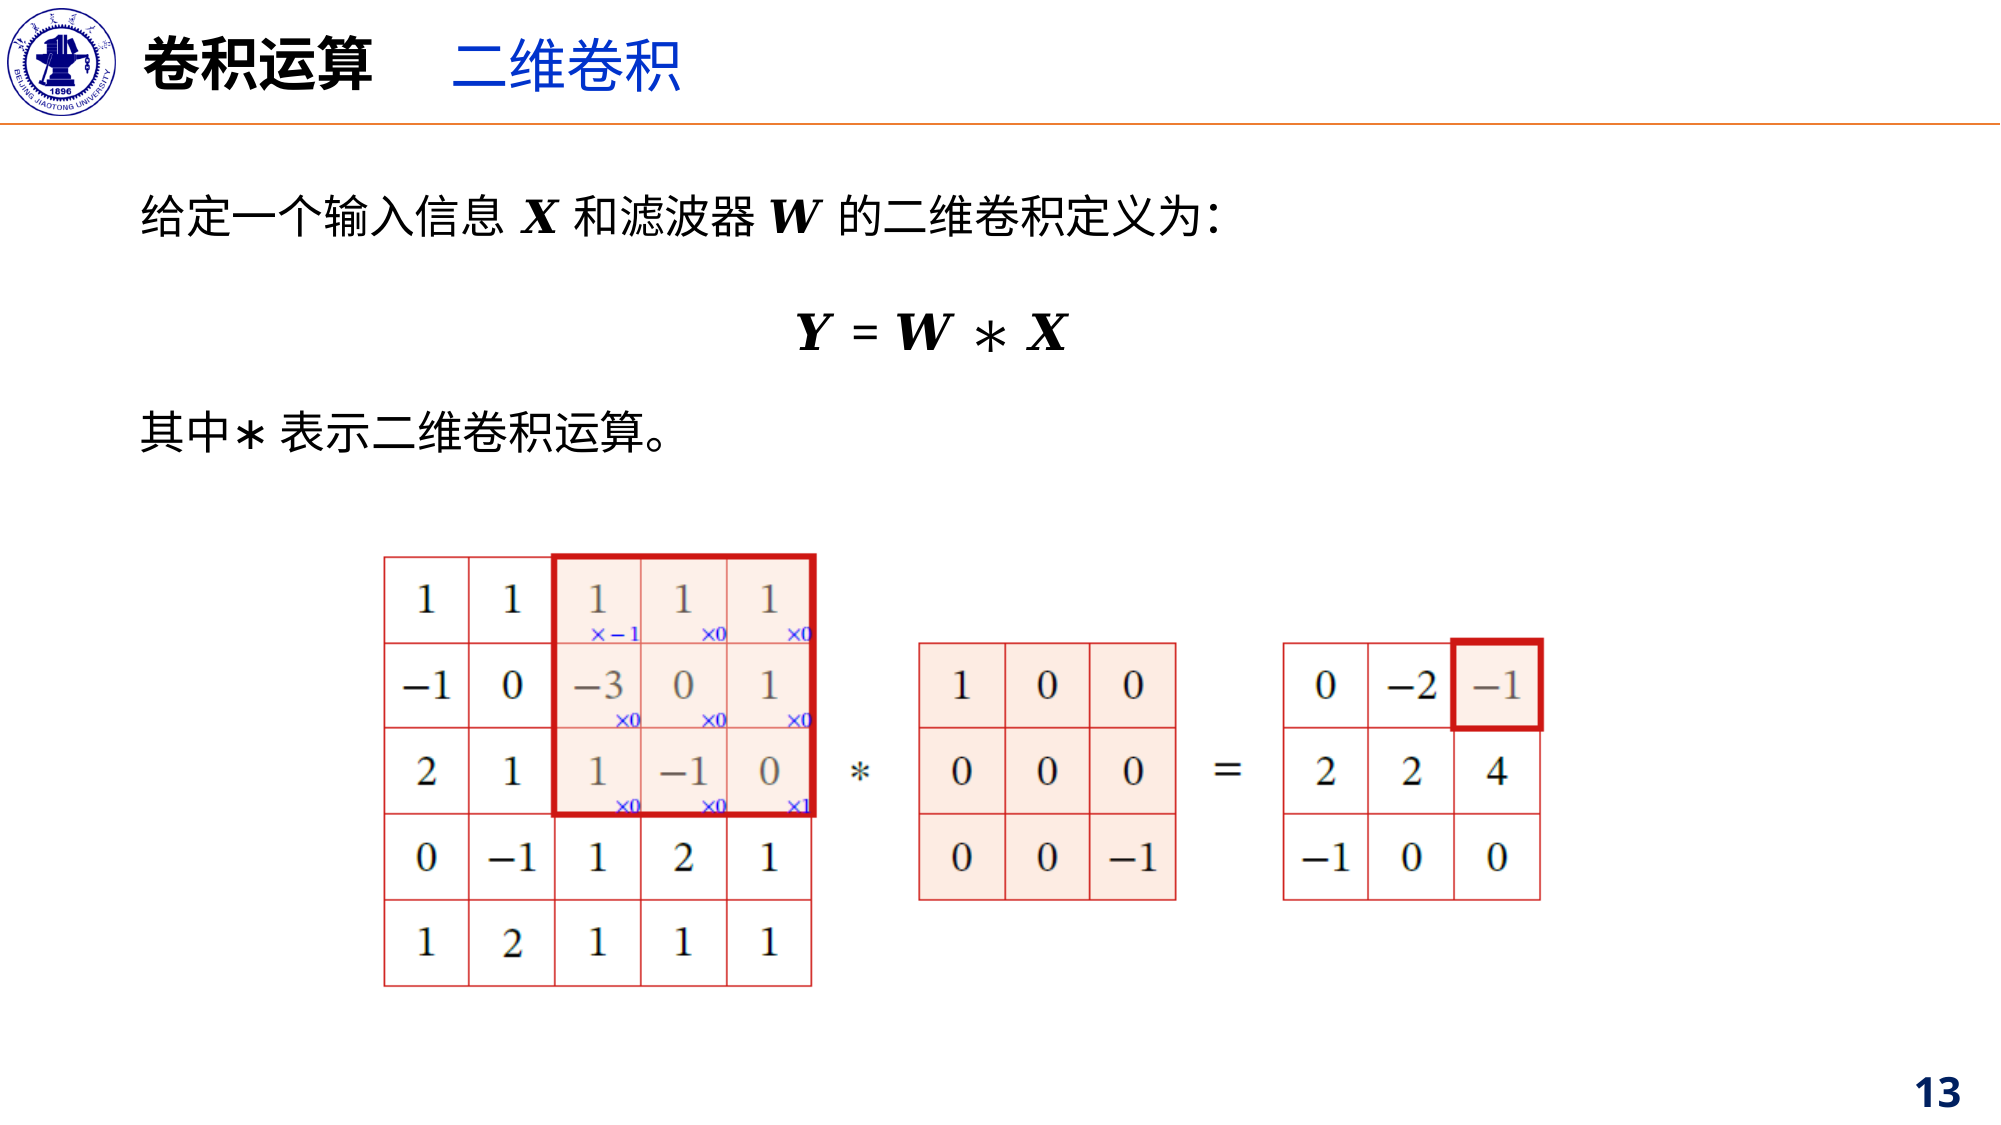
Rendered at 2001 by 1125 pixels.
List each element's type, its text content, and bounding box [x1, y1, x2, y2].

text_box 二维卷积 [435, 29, 1279, 111]
text_box 卷积运算 [127, 19, 1958, 105]
text_box 𝒀 = 𝑾 ∗ 𝑿 [778, 293, 1089, 368]
picture [7, 8, 116, 116]
text_box 其中∗ 表示二维卷积运算。 [125, 396, 707, 466]
text_box 给定一个输入信息 𝑿 和滤波器 𝑾 的二维卷积定义为： [125, 180, 1264, 250]
picture [362, 541, 1563, 1009]
